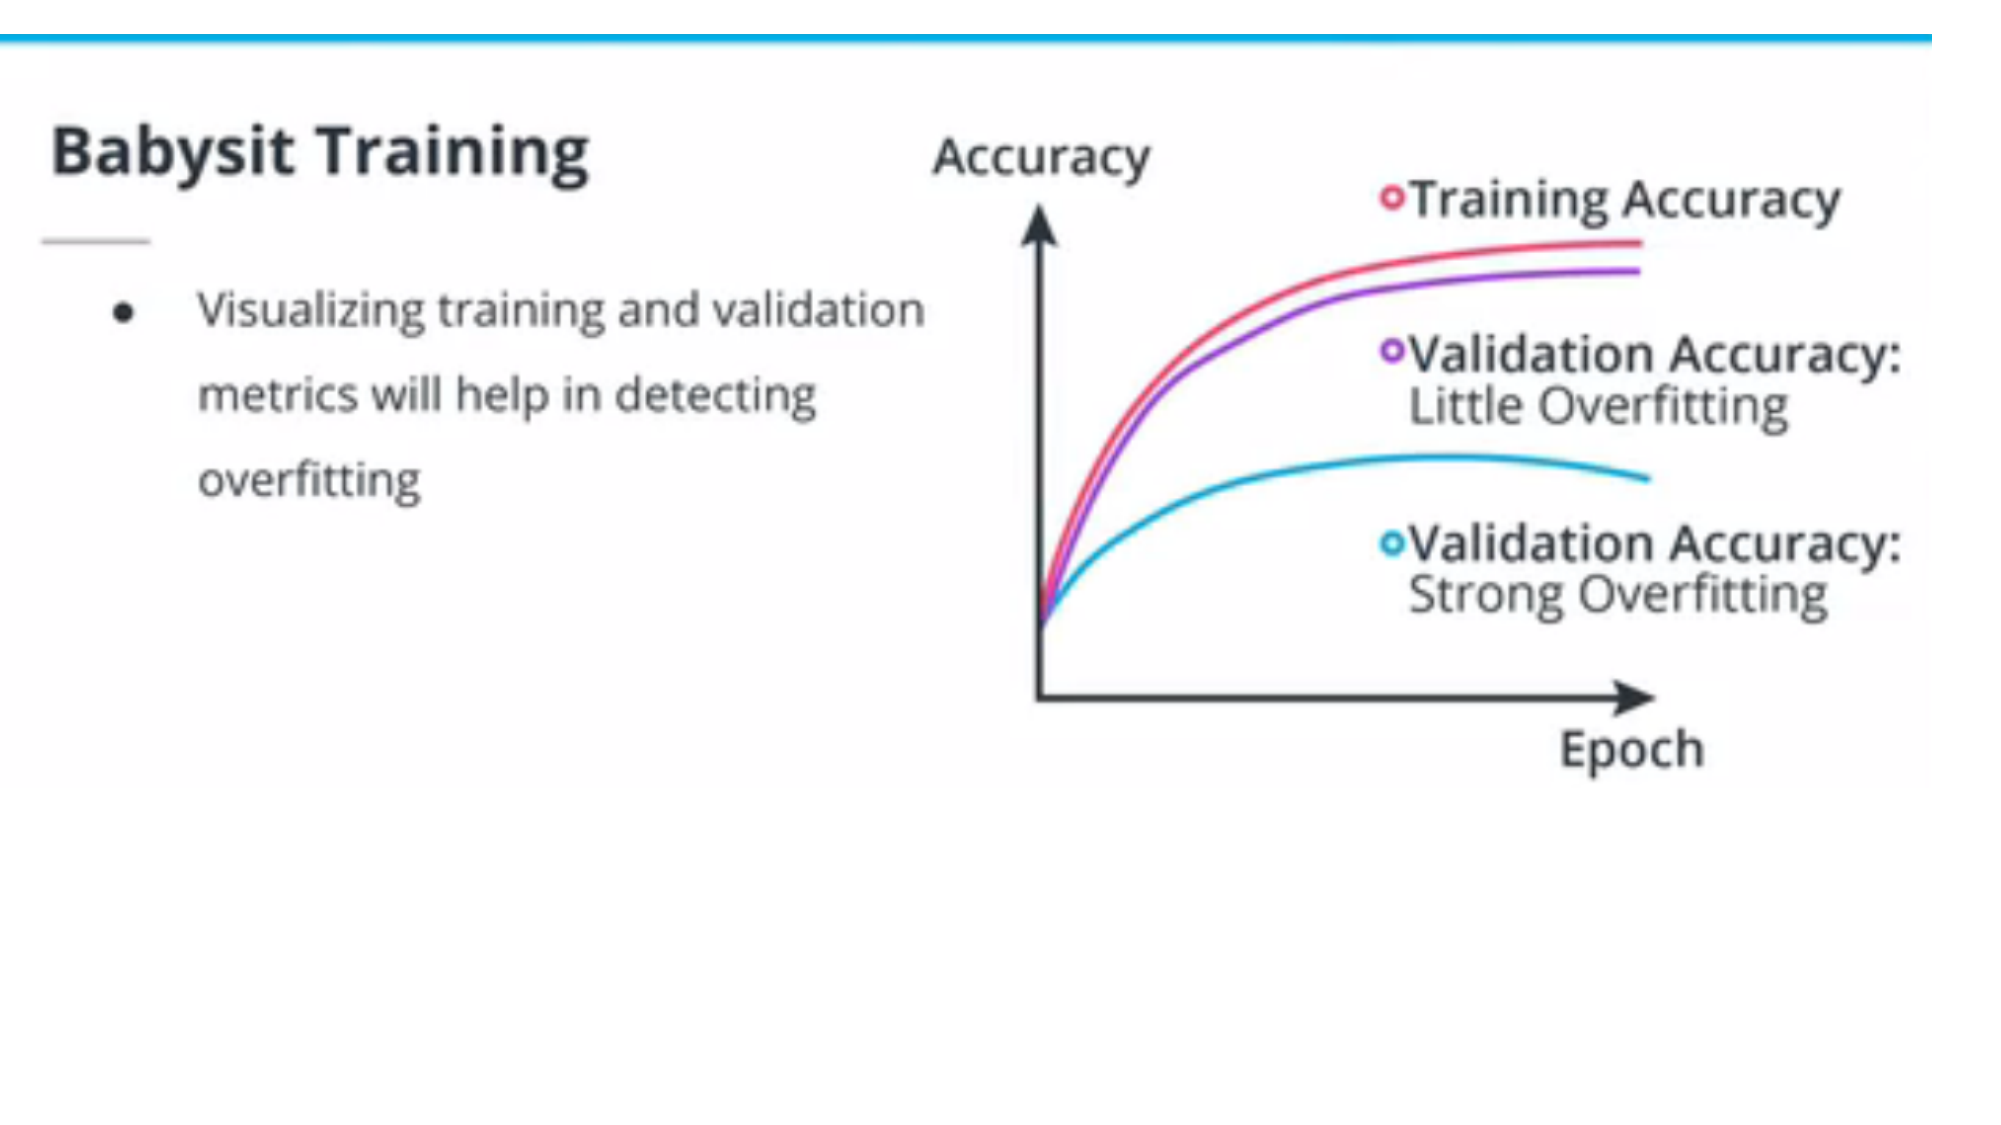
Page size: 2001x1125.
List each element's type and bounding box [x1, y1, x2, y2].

picture [0, 41, 1932, 788]
